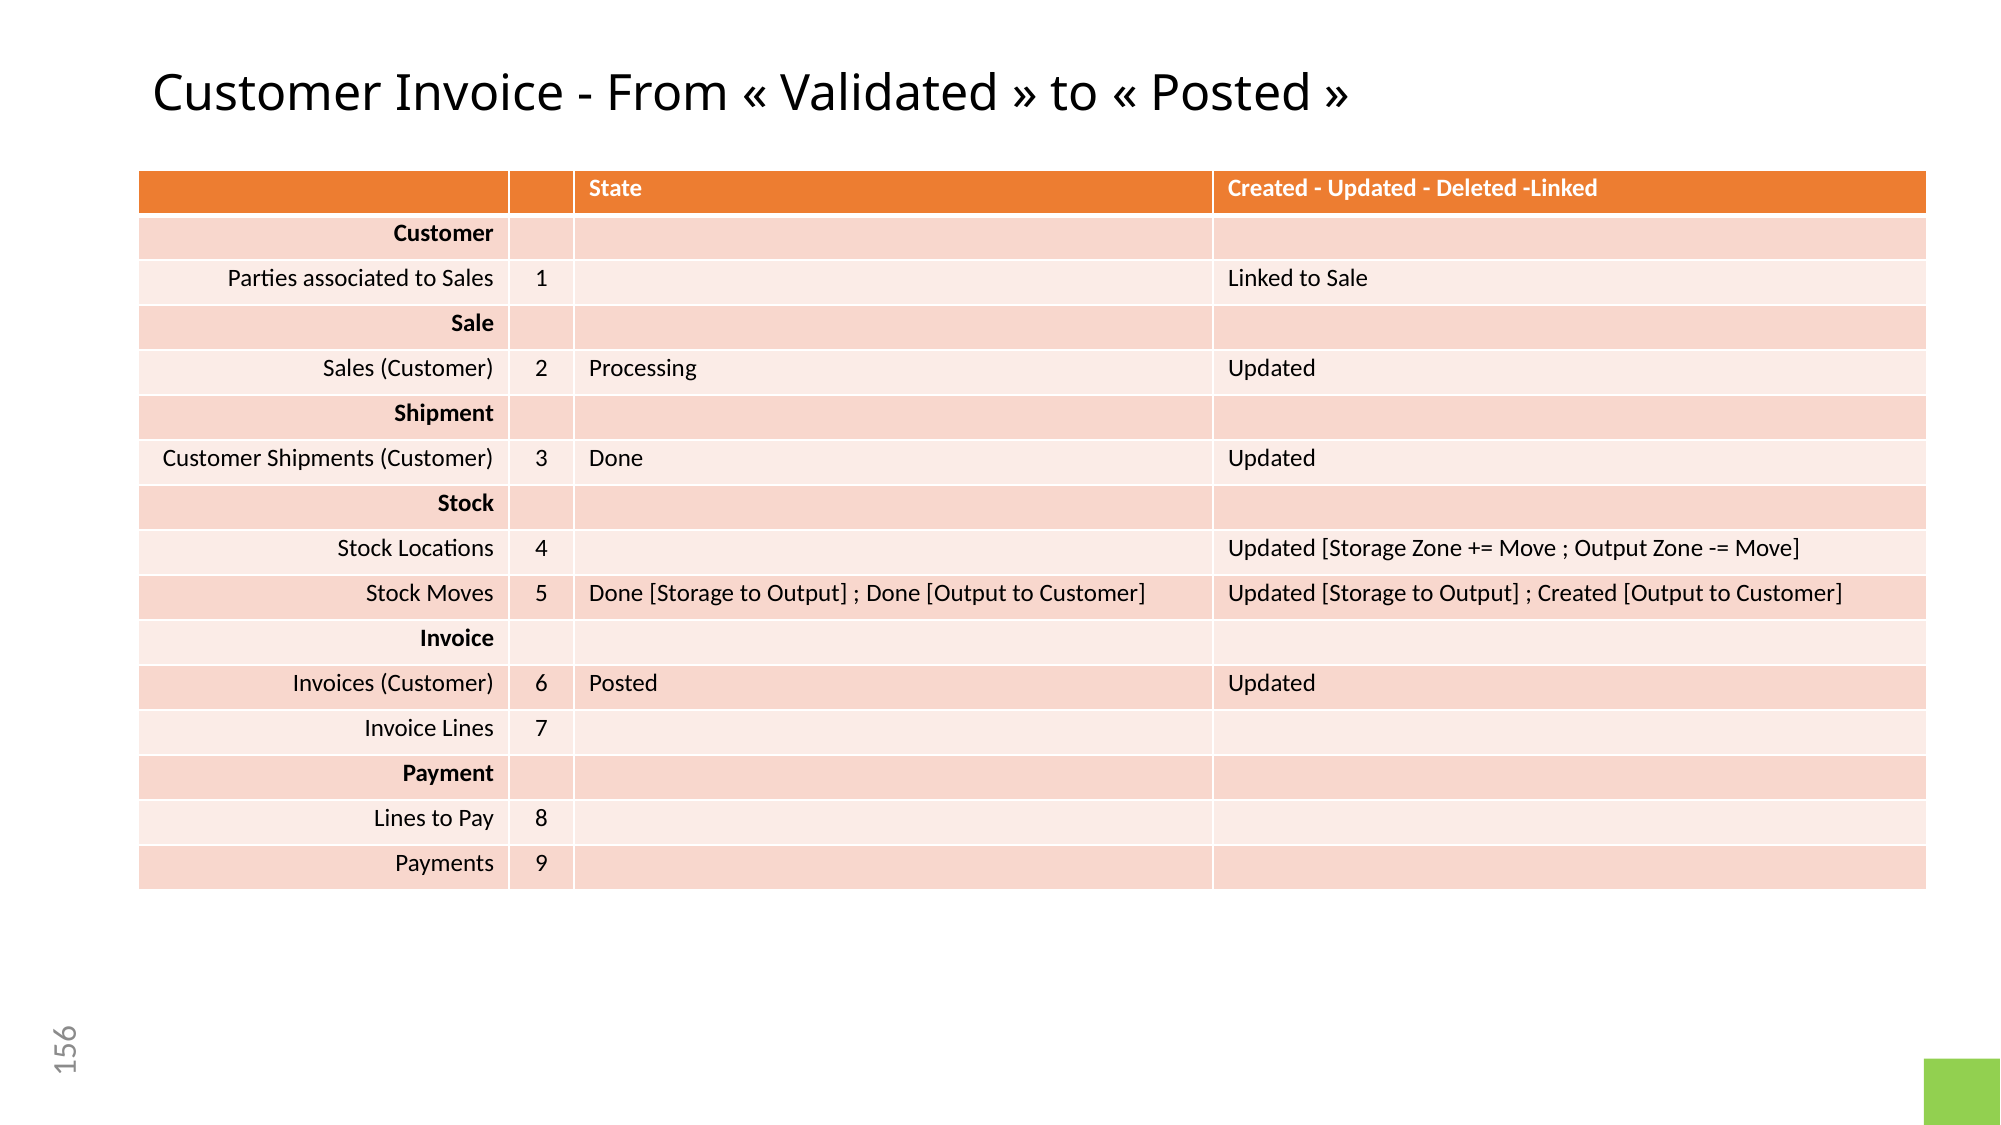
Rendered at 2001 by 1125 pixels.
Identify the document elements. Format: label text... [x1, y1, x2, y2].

table_cell [510, 756, 573, 799]
table_cell Invoices (Customer) [139, 666, 508, 709]
table_cell [1214, 218, 1926, 259]
table_cell 8 [510, 801, 573, 844]
table_header [139, 171, 508, 213]
table_cell 5 [510, 576, 573, 619]
table_cell Sale [139, 306, 508, 349]
table_cell Updated [Storage to Output] ; Created [Output to Customer] [1214, 576, 1926, 619]
table_cell 1 [510, 261, 573, 304]
table_cell Updated [1214, 666, 1926, 709]
title Customer Invoice - From « Validated » to « Posted » [137, 59, 1863, 136]
table_cell Stock Moves [139, 576, 508, 619]
table_cell [510, 306, 573, 349]
table_cell [575, 801, 1212, 844]
table_cell [510, 486, 573, 529]
table_cell [1214, 396, 1926, 439]
table_header Created - Updated - Deleted -Linked [1214, 171, 1926, 213]
table_cell Done [575, 441, 1212, 484]
table_cell [575, 486, 1212, 529]
table_cell [1214, 306, 1926, 349]
table_cell Done [Storage to Output] ; Done [Output to Customer] [575, 576, 1212, 619]
table_cell Stock [139, 486, 508, 529]
table_cell Linked to Sale [1214, 261, 1926, 304]
table_cell [1214, 711, 1926, 754]
table_cell Processing [575, 351, 1212, 394]
table_cell [575, 306, 1212, 349]
table_cell Invoice [139, 621, 508, 664]
table_cell Lines to Pay [139, 801, 508, 844]
table_cell [575, 261, 1212, 304]
table_cell Invoice Lines [139, 711, 508, 754]
table_cell [510, 218, 573, 259]
table_cell [575, 218, 1212, 259]
table_cell 7 [510, 711, 573, 754]
table_cell 3 [510, 441, 573, 484]
table_cell 6 [510, 666, 573, 709]
table_cell 2 [510, 351, 573, 394]
table_cell Payments [139, 846, 508, 889]
table_cell [575, 621, 1212, 664]
table_cell [1214, 486, 1926, 529]
table_cell [510, 621, 573, 664]
table_header State [575, 171, 1212, 213]
table_cell Updated [1214, 351, 1926, 394]
table_cell [575, 396, 1212, 439]
table_cell [575, 846, 1212, 889]
table_cell 9 [510, 846, 573, 889]
table_cell Sales (Customer) [139, 351, 508, 394]
table_cell Stock Locations [139, 531, 508, 574]
table_cell Updated [Storage Zone += Move ; Output Zone -= Move] [1214, 531, 1926, 574]
slide_number 156 [32, 995, 93, 1108]
table_cell Customer [139, 218, 508, 259]
table_cell 4 [510, 531, 573, 574]
table_cell [575, 711, 1212, 754]
table_cell Shipment [139, 396, 508, 439]
table_cell Payment [139, 756, 508, 799]
table_cell Posted [575, 666, 1212, 709]
table_cell [1214, 846, 1926, 889]
table_cell [1214, 621, 1926, 664]
text_box [1923, 1058, 2000, 1125]
table_header [510, 171, 573, 213]
table_cell [1214, 756, 1926, 799]
table_cell Updated [1214, 441, 1926, 484]
table_cell [510, 396, 573, 439]
table_cell Customer Shipments (Customer) [139, 441, 508, 484]
table_cell [575, 756, 1212, 799]
table_cell [575, 531, 1212, 574]
table_cell [1214, 801, 1926, 844]
table_cell Parties associated to Sales [139, 261, 508, 304]
